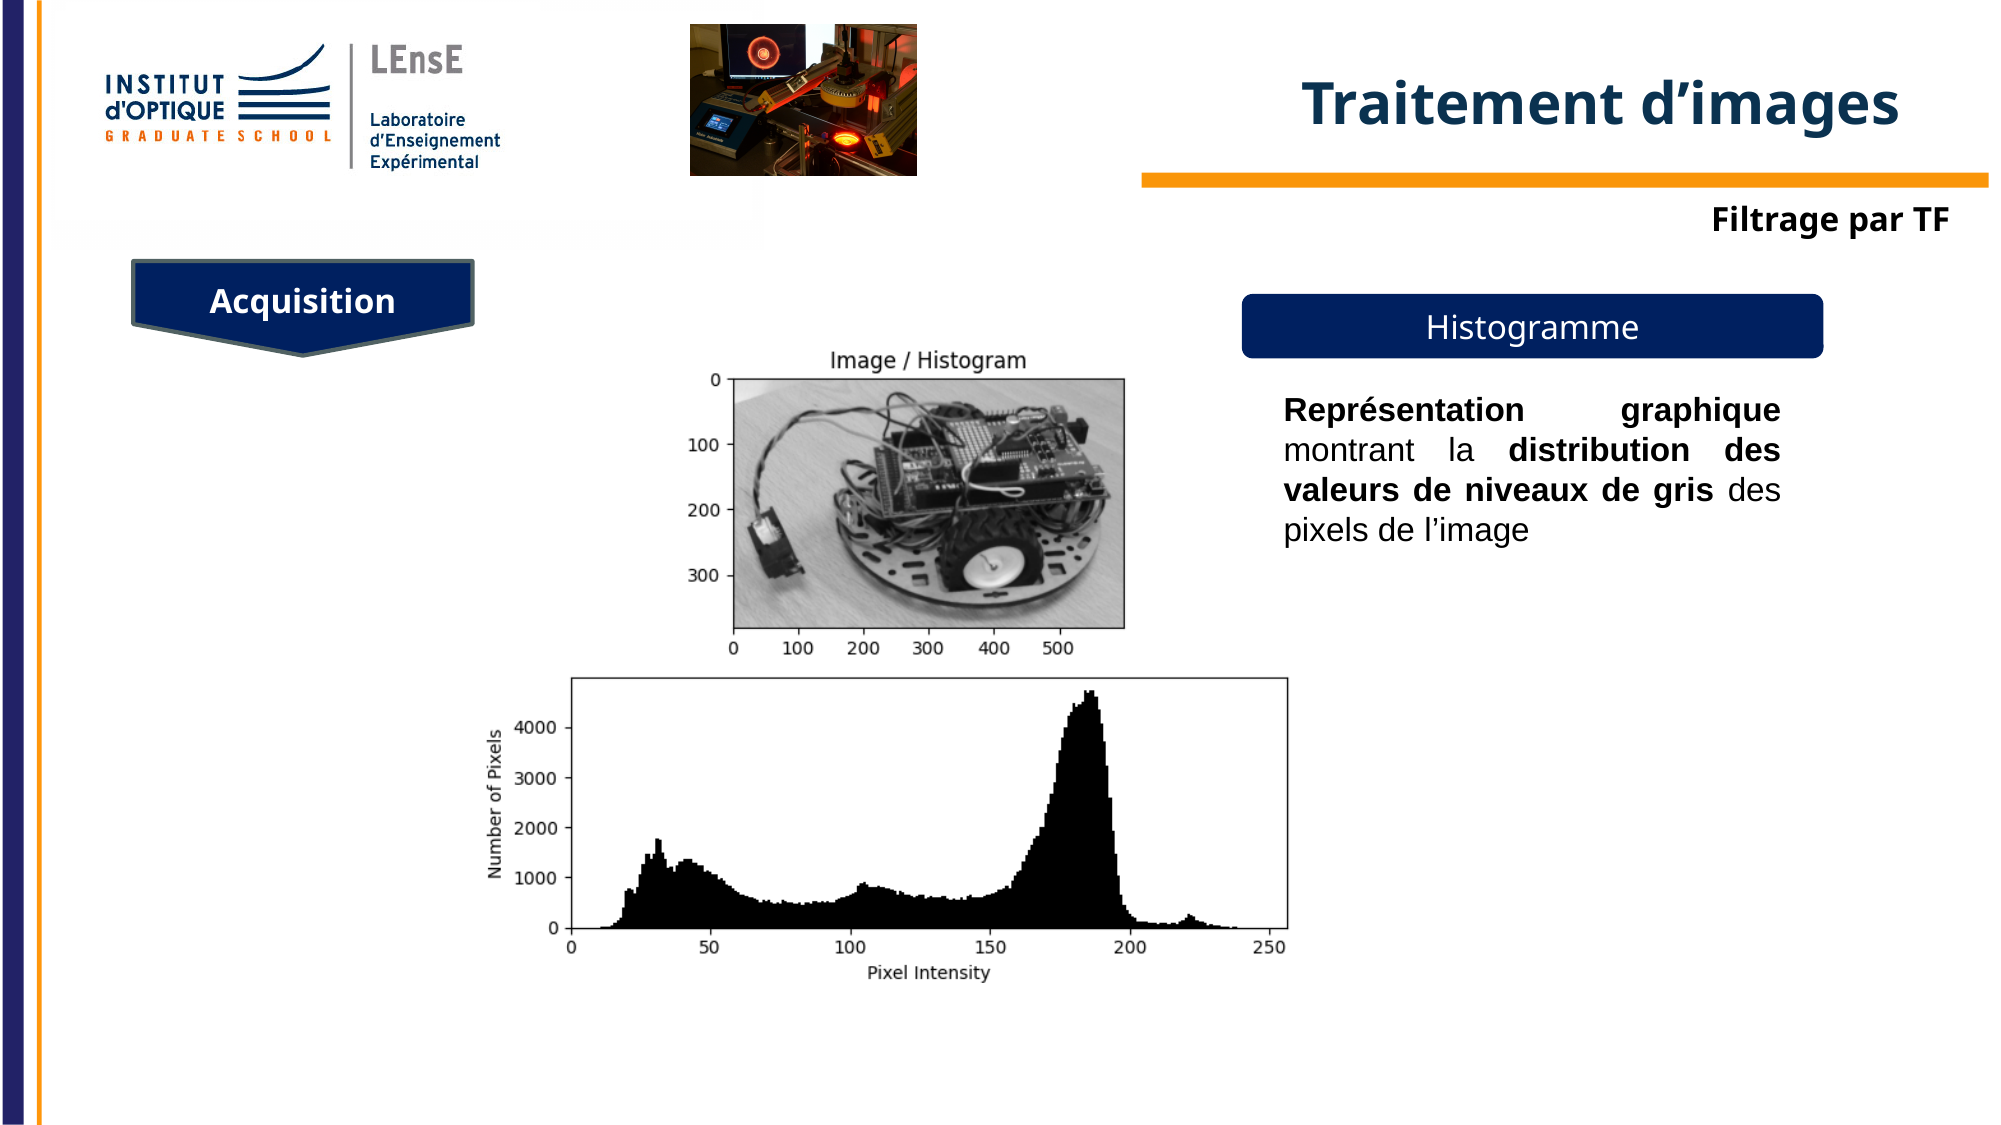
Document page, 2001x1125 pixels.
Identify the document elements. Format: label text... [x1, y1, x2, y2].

title Traitement d’images [922, 45, 1916, 158]
text_box Filtrage par TF [1448, 191, 1966, 246]
text_box [1141, 172, 1989, 188]
text_box Histogramme [1251, 291, 1826, 361]
text_box Acquisition [131, 258, 475, 358]
text_box [55, 11, 752, 220]
picture [51, 0, 917, 250]
picture [454, 293, 1379, 1006]
text_box Représentation graphique montrant la distribution des valeurs de niveaux de gris des pixels de l’image [1383, 380, 1797, 606]
